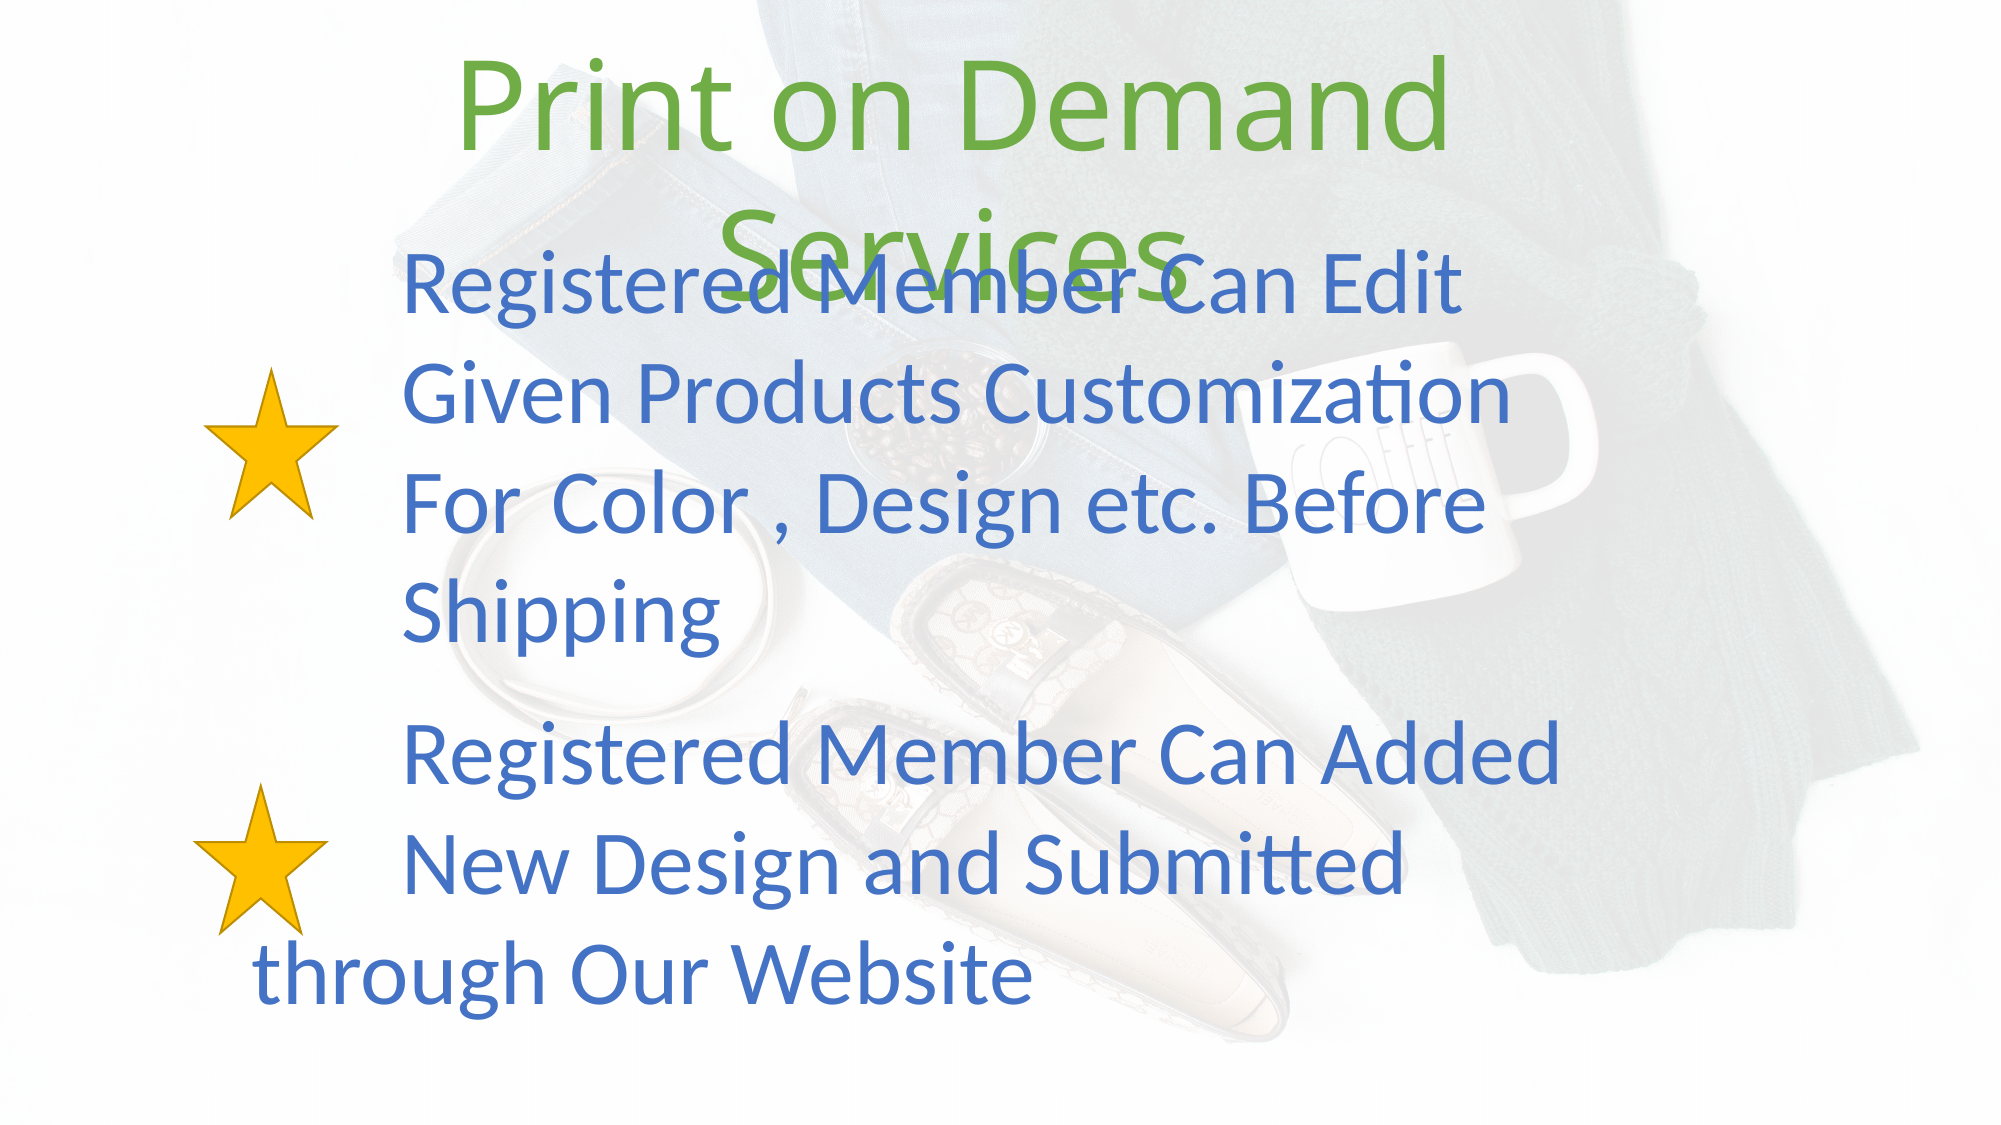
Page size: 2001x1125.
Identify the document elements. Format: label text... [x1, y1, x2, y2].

text_box Registered Member Can Added New Design and Submitted through Our Website [236, 685, 1590, 1030]
text_box [192, 782, 329, 936]
text_box Registered Member Can Edit Given Products Customization For Color , Design etc. Before Shipping [236, 214, 1590, 669]
text_box [203, 366, 340, 521]
text_box Print on Demand Services [236, 18, 1673, 334]
